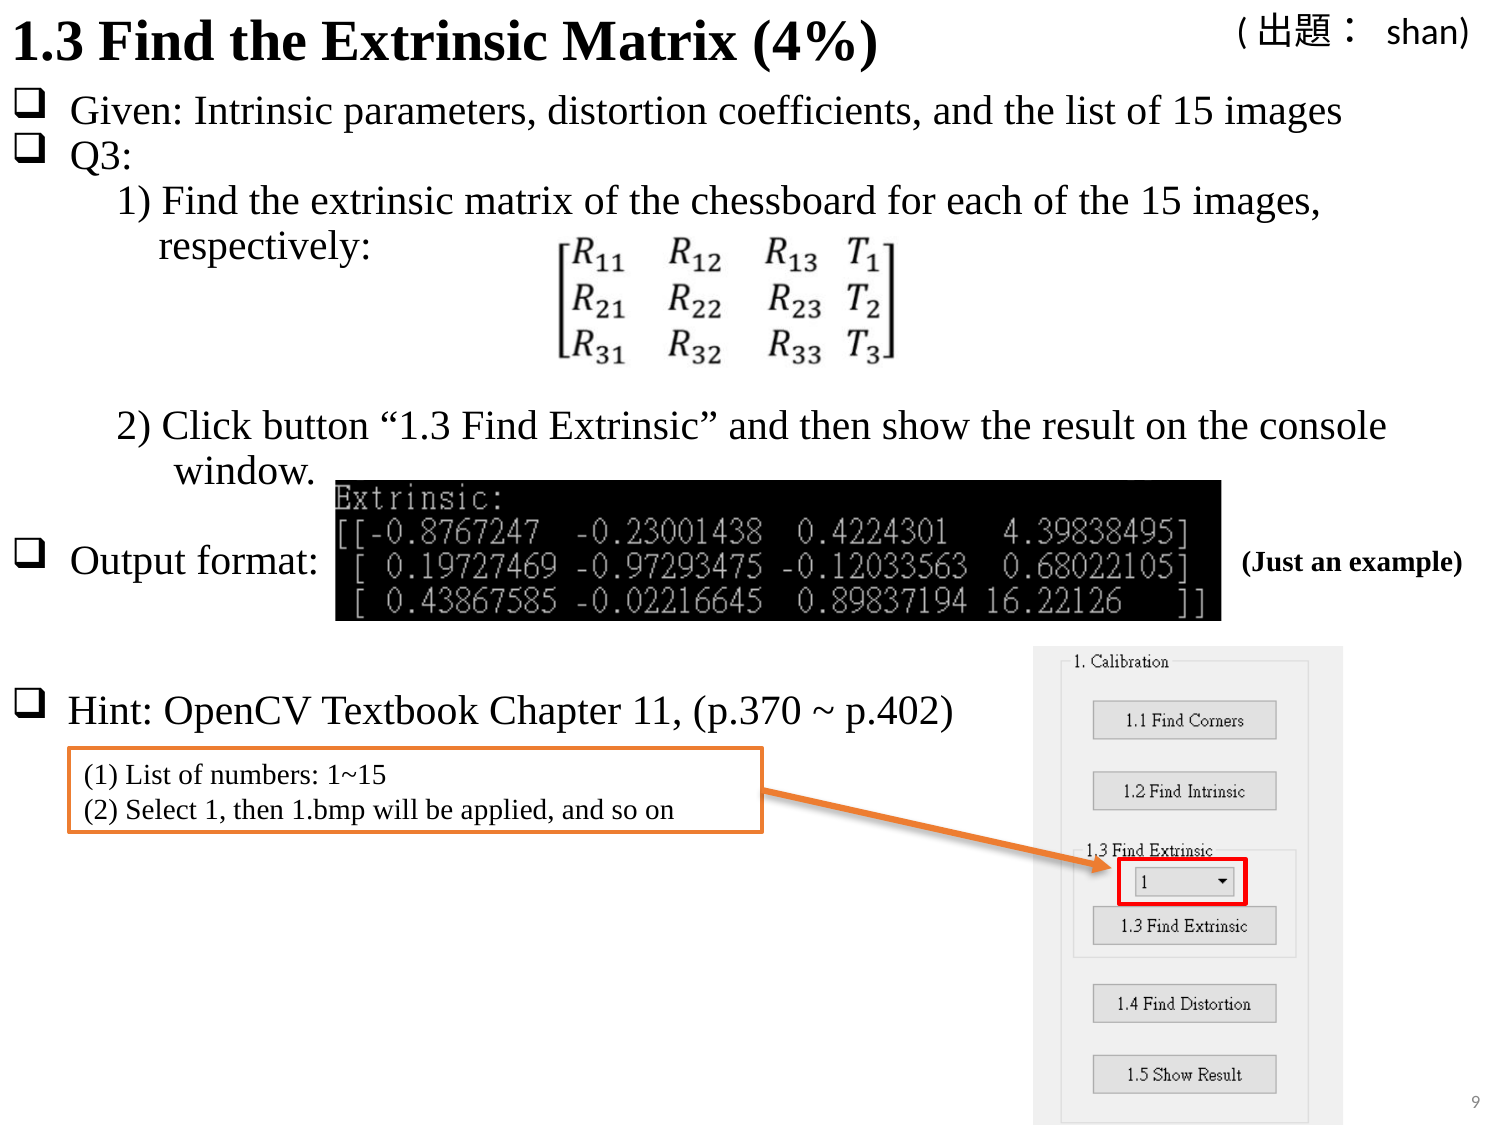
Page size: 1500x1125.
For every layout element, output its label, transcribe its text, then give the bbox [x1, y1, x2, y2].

slide_number 9 [1349, 1078, 1492, 1124]
text_box (出題： shan) [1221, 0, 1500, 60]
picture [334, 480, 1222, 621]
picture [1032, 646, 1344, 1125]
picture [541, 219, 913, 387]
list Given: Intrinsic parameters, distortion coefficients, and the list of 15 images Q3: 1) Find the extrinsic matrix of the chessboard for each of the 15 images, respectively: 2) Click button “1.3 Find Extrinsic” and then show the result on the console window. Output format: Hint: OpenCV Textbook Chapter 11, (p.370 ~ p.402) [0, 82, 1476, 811]
text_box (1) List of numbers: 1~15 (2) Select 1, then 1.bmp will be applied, and so on [67, 746, 764, 834]
text_box (Just an example) [1227, 535, 1500, 585]
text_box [761, 790, 1113, 869]
title 1.3 Find the Extrinsic Matrix (4%) [0, 1, 1294, 82]
